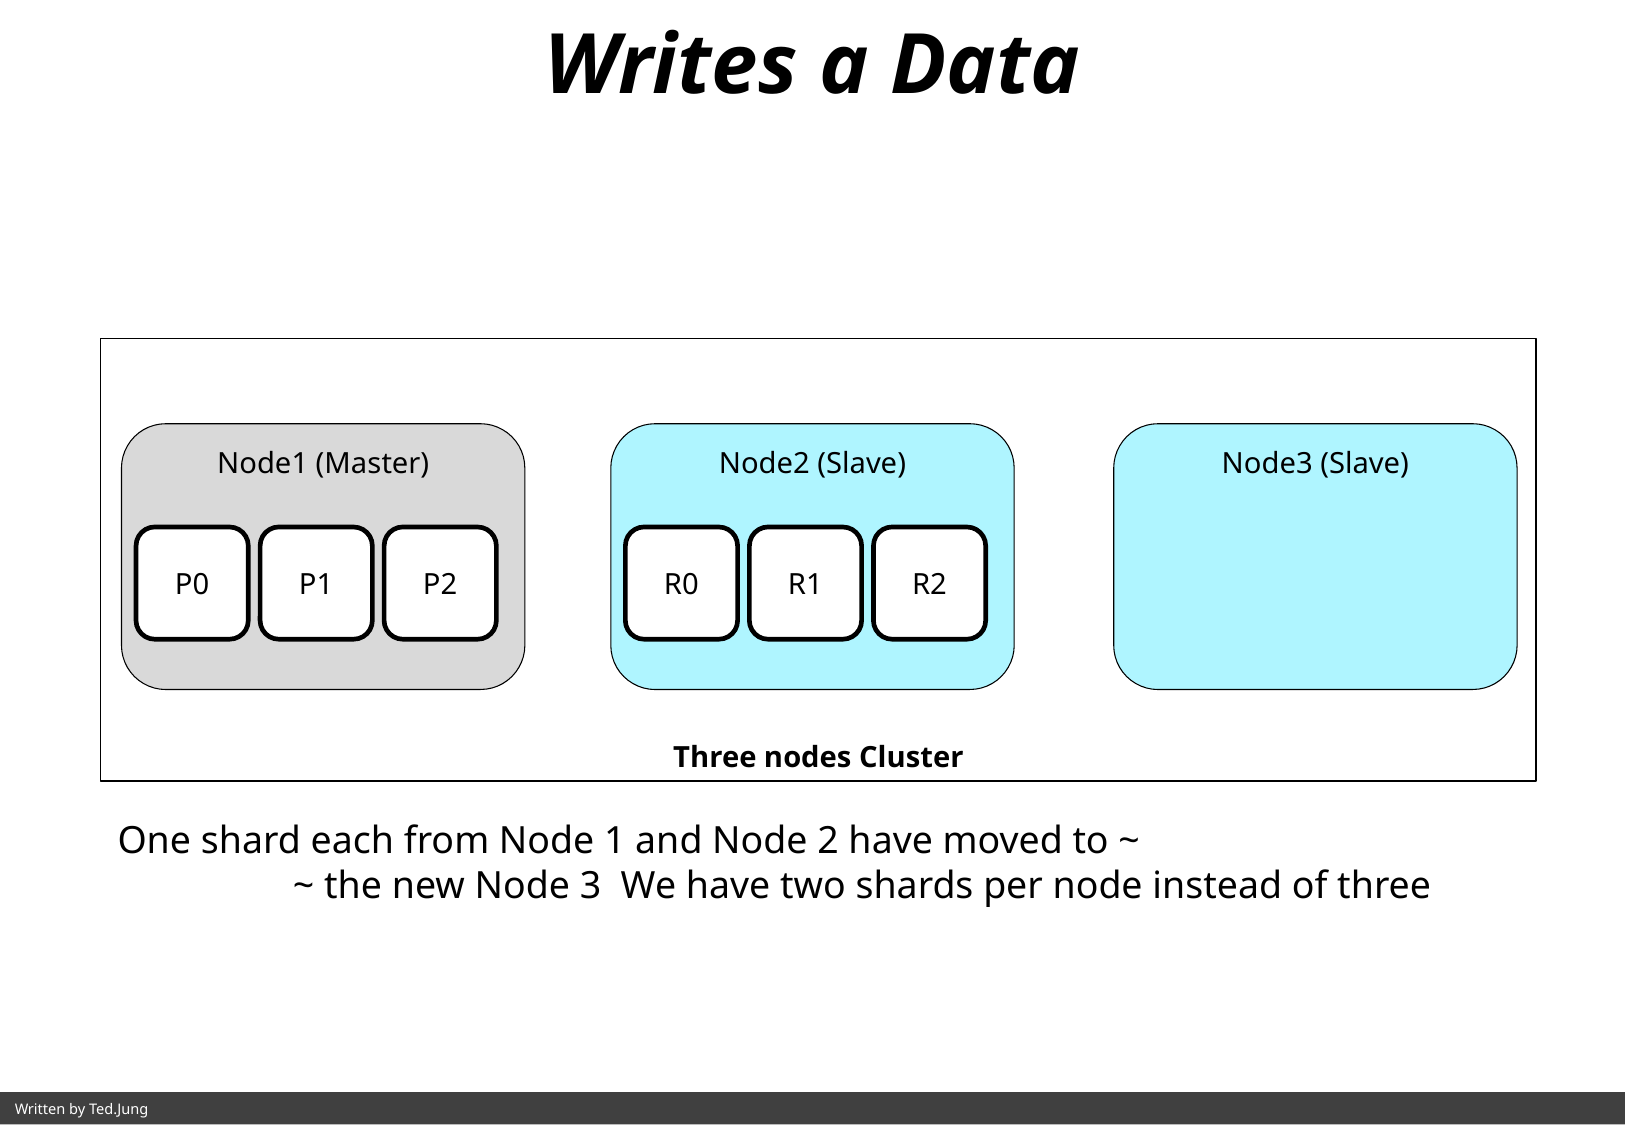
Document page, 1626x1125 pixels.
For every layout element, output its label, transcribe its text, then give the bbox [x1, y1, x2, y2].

text_box R2 [871, 524, 988, 642]
text_box R0 [623, 524, 740, 642]
text_box P2 [381, 524, 499, 642]
text_box Node1 (Master) [119, 421, 527, 692]
text_box Node2 (Slave) [608, 421, 1017, 692]
text_box Writes a Data [138, 21, 1487, 99]
text_box Three nodes Cluster [99, 336, 1538, 783]
text_box One shard each from Node 1 and Node 2 have moved to ~ ~ the new Node 3 We have two shards per node instead of three [102, 808, 1536, 914]
text_box R1 [747, 524, 864, 642]
text_box Node3 (Slave) [1111, 421, 1520, 692]
text_box P0 [133, 524, 251, 642]
text_box P1 [257, 524, 375, 642]
